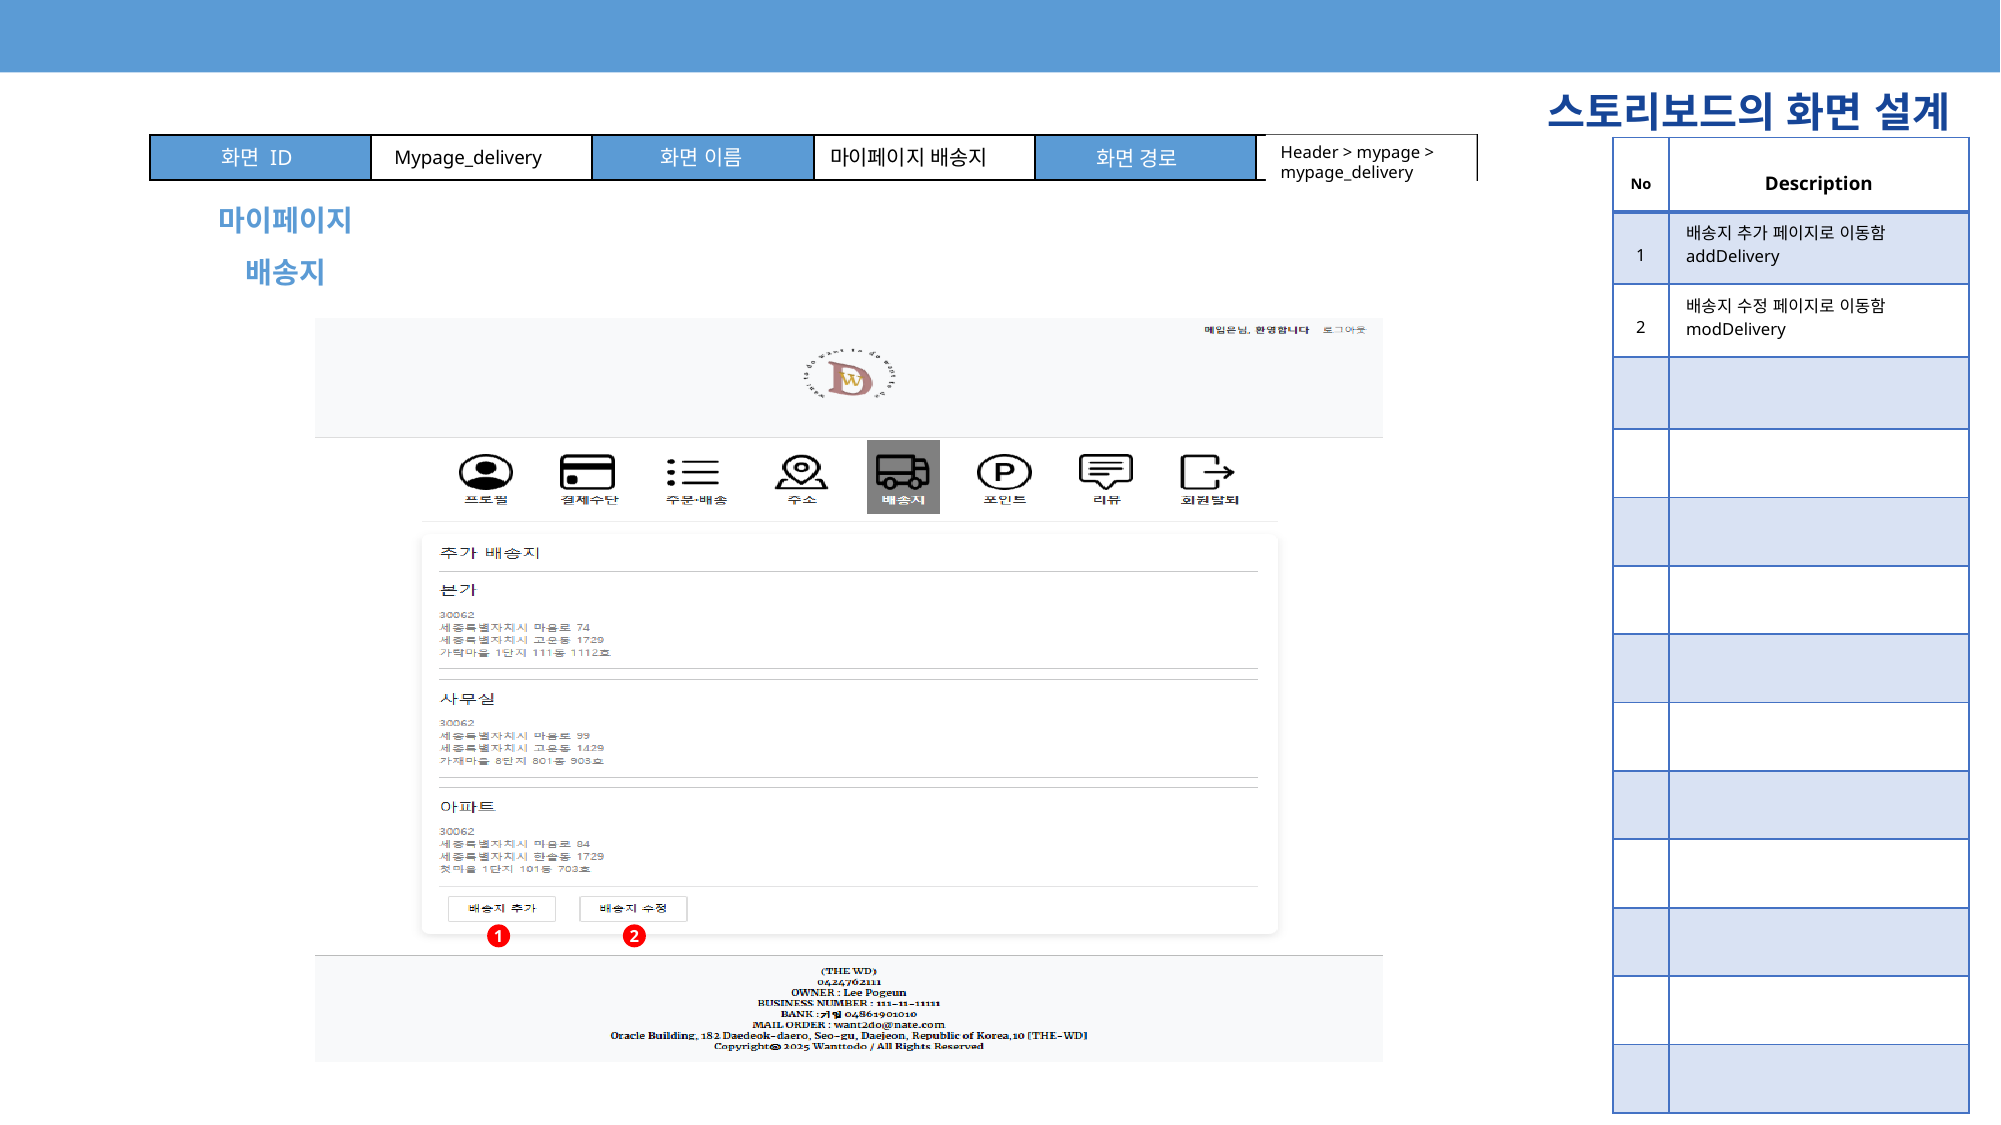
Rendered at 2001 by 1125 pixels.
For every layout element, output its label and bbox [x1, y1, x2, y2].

title [1530, 72, 1968, 144]
table_cell [1614, 977, 1668, 1044]
table_cell [1614, 567, 1668, 633]
table_cell [1614, 840, 1668, 907]
table_cell [1670, 285, 1968, 356]
table_cell [1670, 358, 1968, 428]
text_box [149, 134, 1478, 191]
picture [315, 318, 1385, 1082]
table_cell [1670, 1045, 1968, 1112]
table_cell [1670, 840, 1968, 907]
table_cell [1670, 772, 1968, 838]
table_cell [1614, 214, 1668, 283]
table_cell [1670, 977, 1968, 1044]
table_cell [1670, 214, 1968, 283]
table_cell [1614, 1045, 1668, 1112]
table_cell [1670, 430, 1968, 497]
table_cell [1614, 772, 1668, 838]
table_cell [1670, 909, 1968, 975]
table_cell [1670, 635, 1968, 702]
table_cell [1614, 285, 1668, 356]
table_cell [1614, 358, 1668, 428]
table_header [1670, 144, 1968, 210]
table_cell [1614, 703, 1668, 770]
table_cell [1614, 430, 1668, 497]
table_cell [1614, 498, 1668, 565]
table_cell [1670, 498, 1968, 565]
table_cell [1670, 567, 1968, 633]
text_box [143, 199, 429, 265]
table_cell [1670, 703, 1968, 770]
text_box [0, 0, 2000, 73]
table_cell [1614, 909, 1668, 975]
table_header [1614, 144, 1668, 210]
table_cell [1614, 635, 1668, 702]
